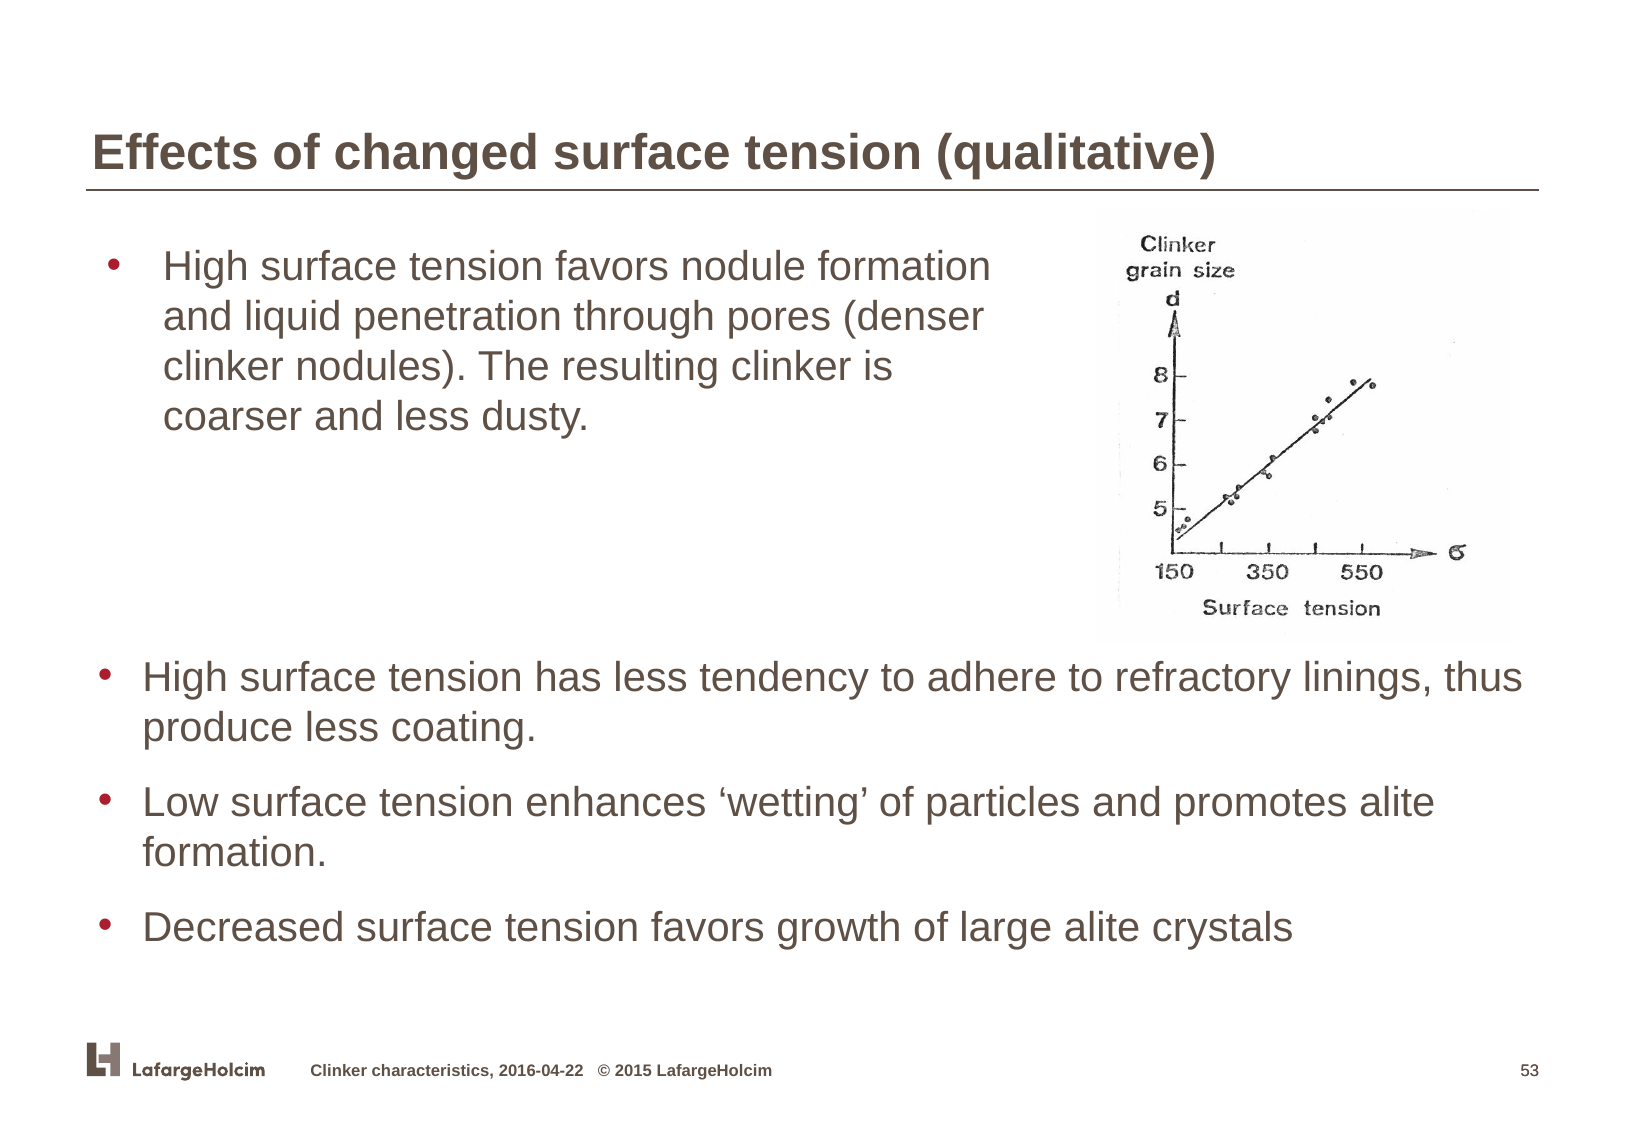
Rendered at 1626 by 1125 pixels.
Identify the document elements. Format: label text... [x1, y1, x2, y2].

text_box Effects of changed surface tension (qualitative) [91, 51, 1532, 182]
picture [1095, 208, 1510, 643]
footer Clinker characteristics, 2016-04-22 © 2015 LafargeHolcim [310, 1052, 831, 1080]
text_box High surface tension has less tendency to adhere to refractory linings, thus produce less coating. Low surface tension enhances ‘wetting’ of particles and promotes alite formation. Decreased surface tension favors growth of large alite crystals [97, 574, 1539, 988]
text_box High surface tension favors nodule formation and liquid penetration through pores (denser clinker nodules). The resulting clinker is coarser and less dusty. [91, 231, 1049, 547]
slide_number 53 [1467, 1052, 1540, 1080]
